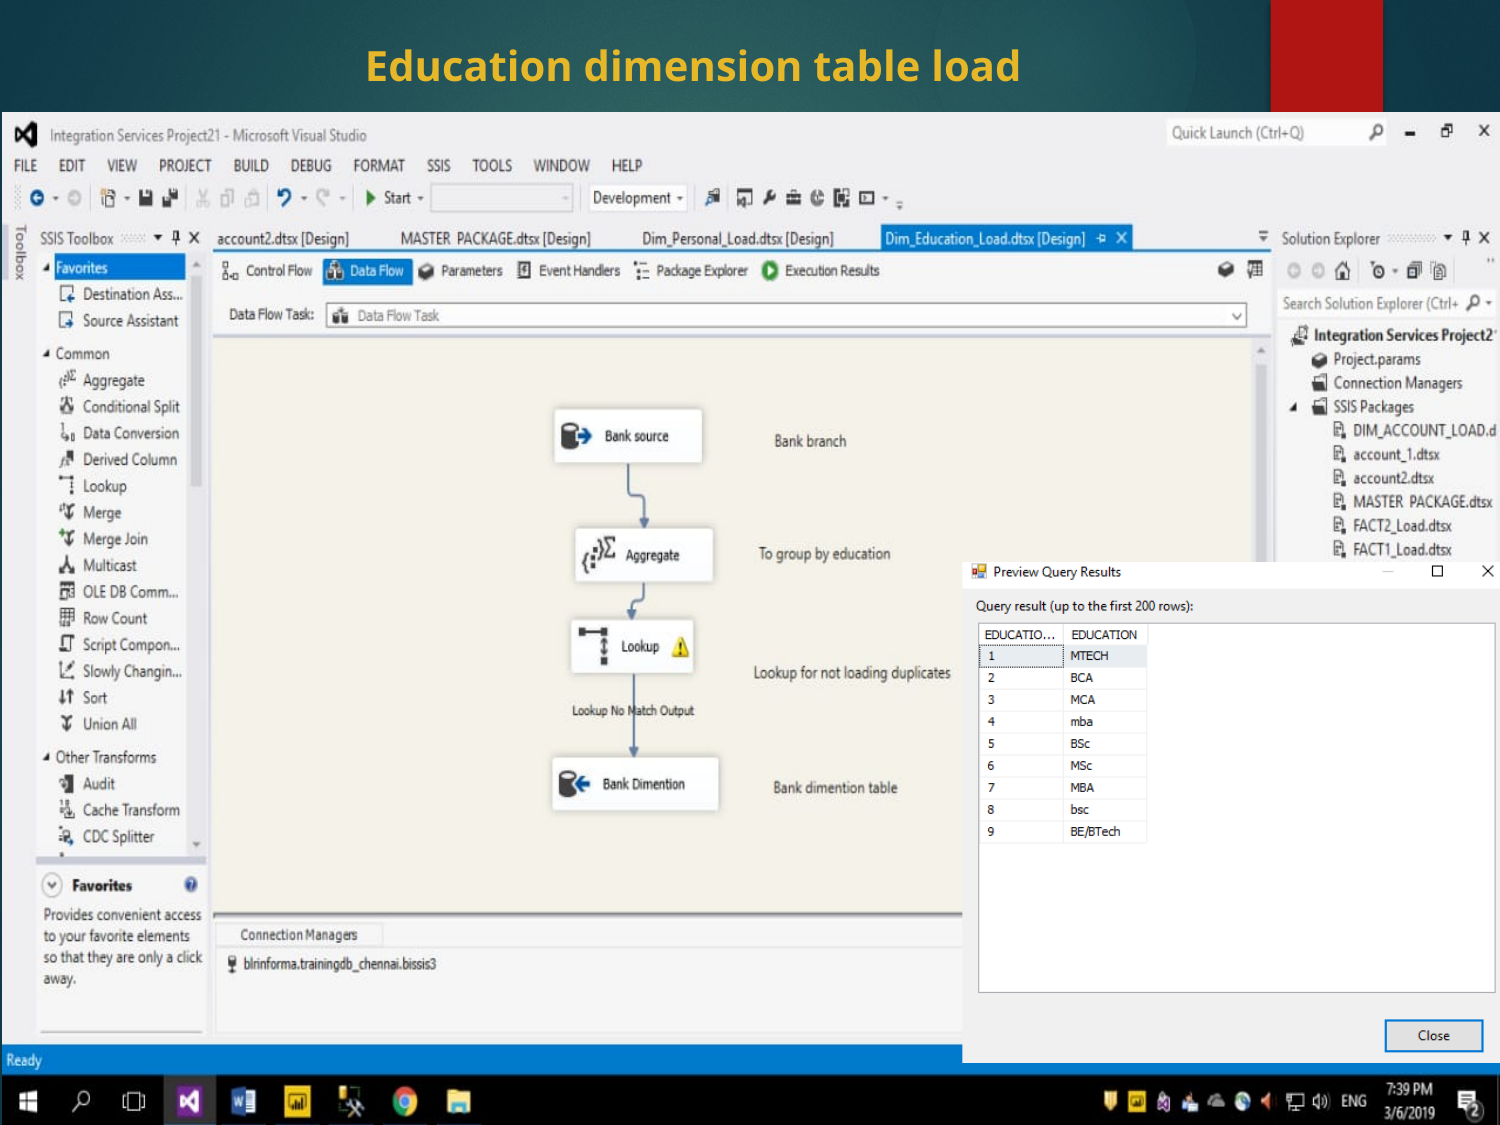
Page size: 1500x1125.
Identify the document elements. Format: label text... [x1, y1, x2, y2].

picture [1, 112, 1500, 1125]
text_box Education dimension table load [350, 32, 1213, 98]
